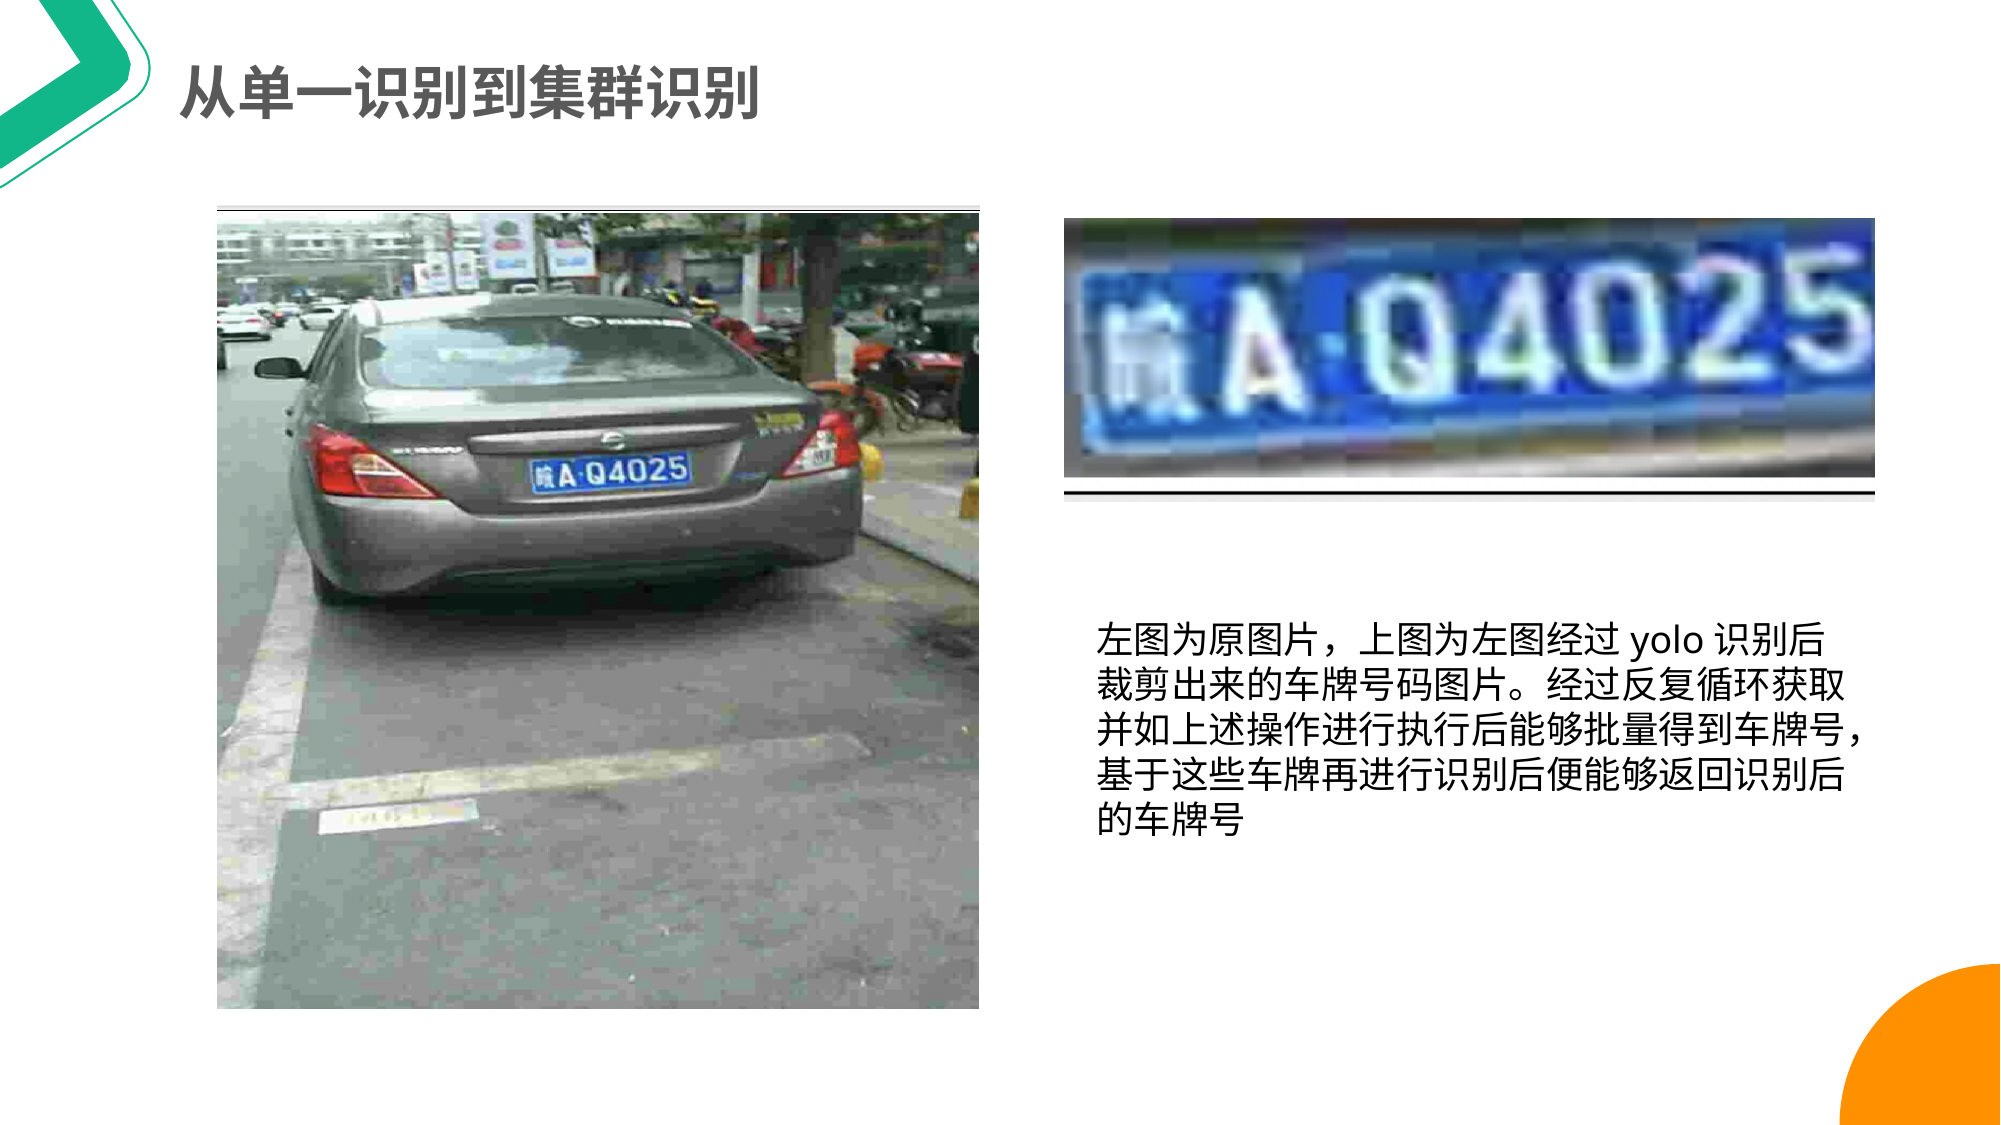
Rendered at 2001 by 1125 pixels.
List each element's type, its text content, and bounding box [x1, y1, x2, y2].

text_box [1839, 963, 2000, 1125]
text_box 左图为原图片，上图为左图经过yolo识别后裁剪出来的车牌号码图片。经过反复循环获取并如上述操作进行执行后能够批量得到车牌号，基于这些车牌再进行识别后便能够返回识别后的车牌号 [1081, 608, 1862, 848]
picture [217, 205, 980, 1009]
picture [1064, 218, 1875, 502]
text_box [0, 0, 121, 161]
text_box 从单一识别到集群识别 [164, 48, 969, 134]
